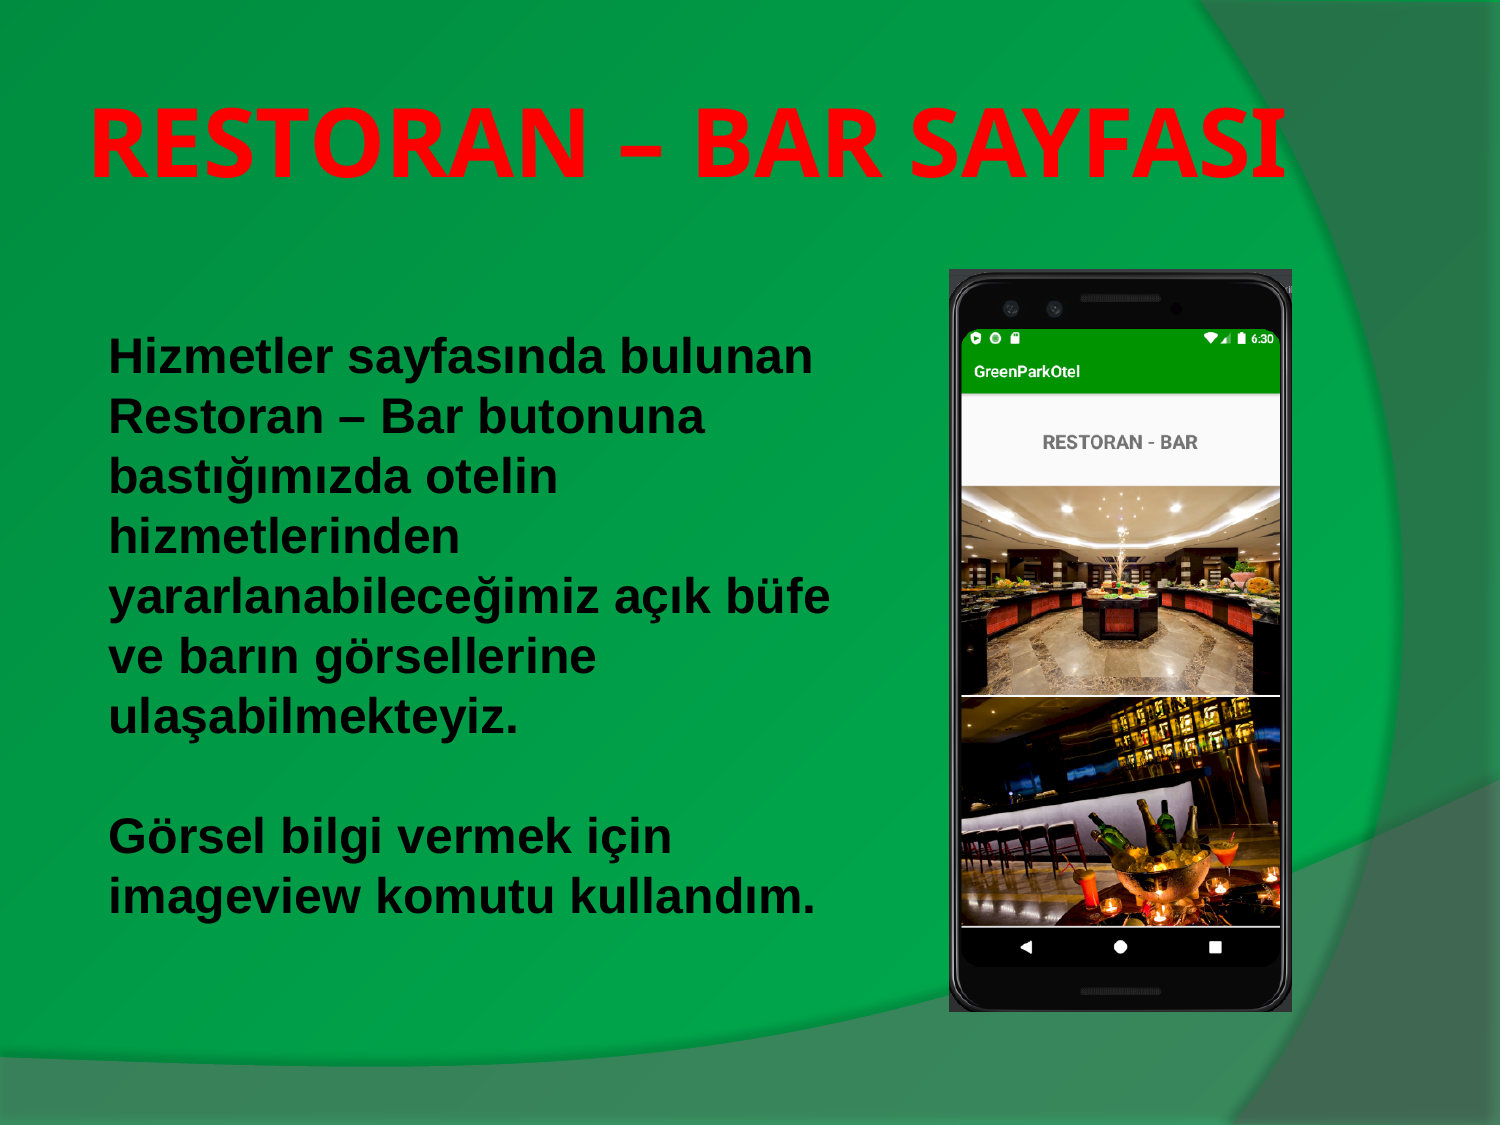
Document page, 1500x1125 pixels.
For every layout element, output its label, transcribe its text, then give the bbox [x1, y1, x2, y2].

text_box Hizmetler sayfasında bulunan Restoran – Bar butonuna bastığımızda otelin hizmetlerinden yararlanabileceğimiz açık büfe ve barın görsellerine ulaşabilmekteyiz. Görsel bilgi vermek için imageview komutu kullandım. [93, 316, 856, 992]
title RESTORAN – BAR SAYFASI [75, 45, 1300, 233]
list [948, 269, 1293, 1013]
